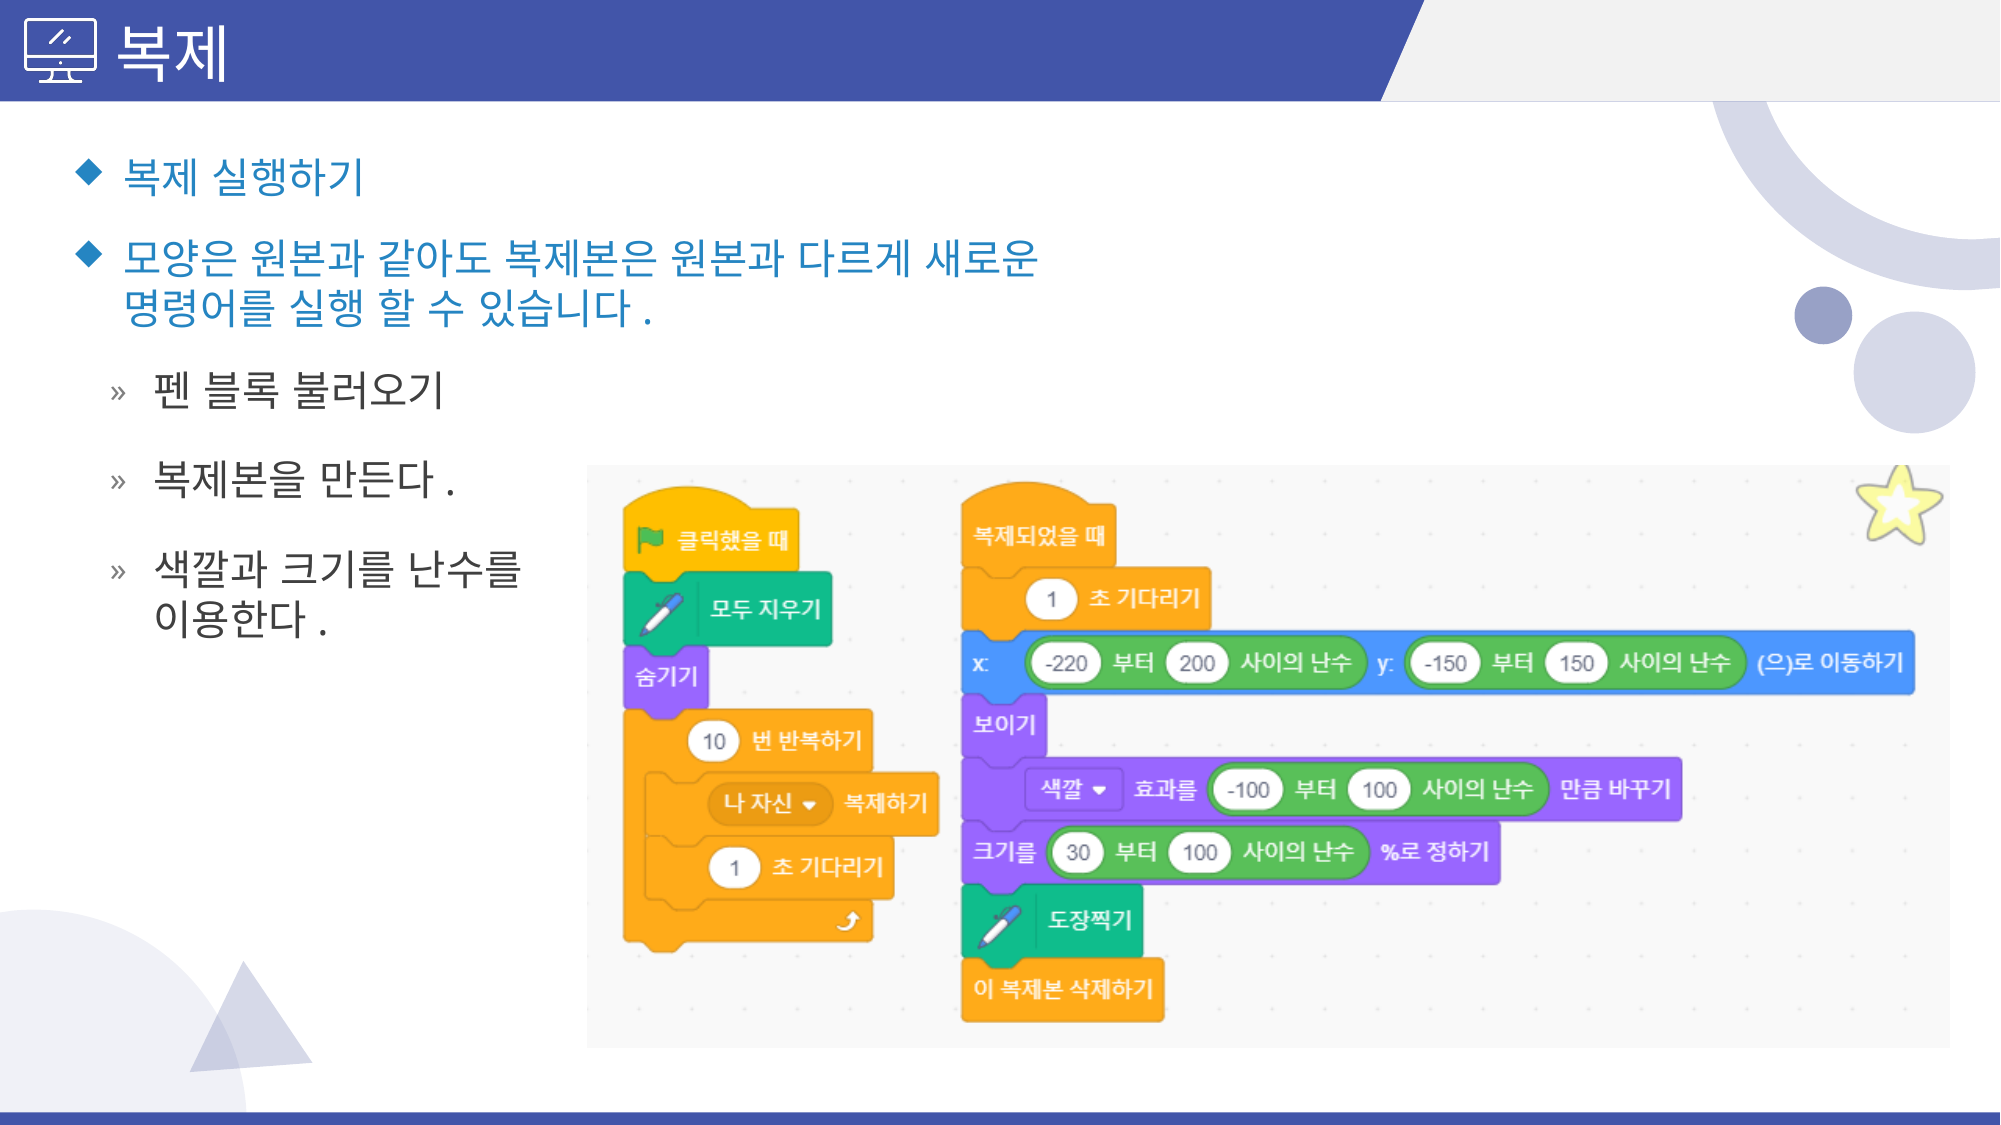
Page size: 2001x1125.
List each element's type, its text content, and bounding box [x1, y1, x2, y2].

text_box 복제 [108, 16, 1361, 81]
picture [24, 14, 97, 87]
text_box 복제 실행하기 모양은 원본과 같아도 복제본은 원본과 다르게 새로운 명령어를 실행 할 수 있습니다. 펜 블록 불러오기 복제본을 만든다. 색깔과 크기를 난수를 이용한다. [50, 144, 1937, 1048]
picture [587, 464, 1951, 1049]
